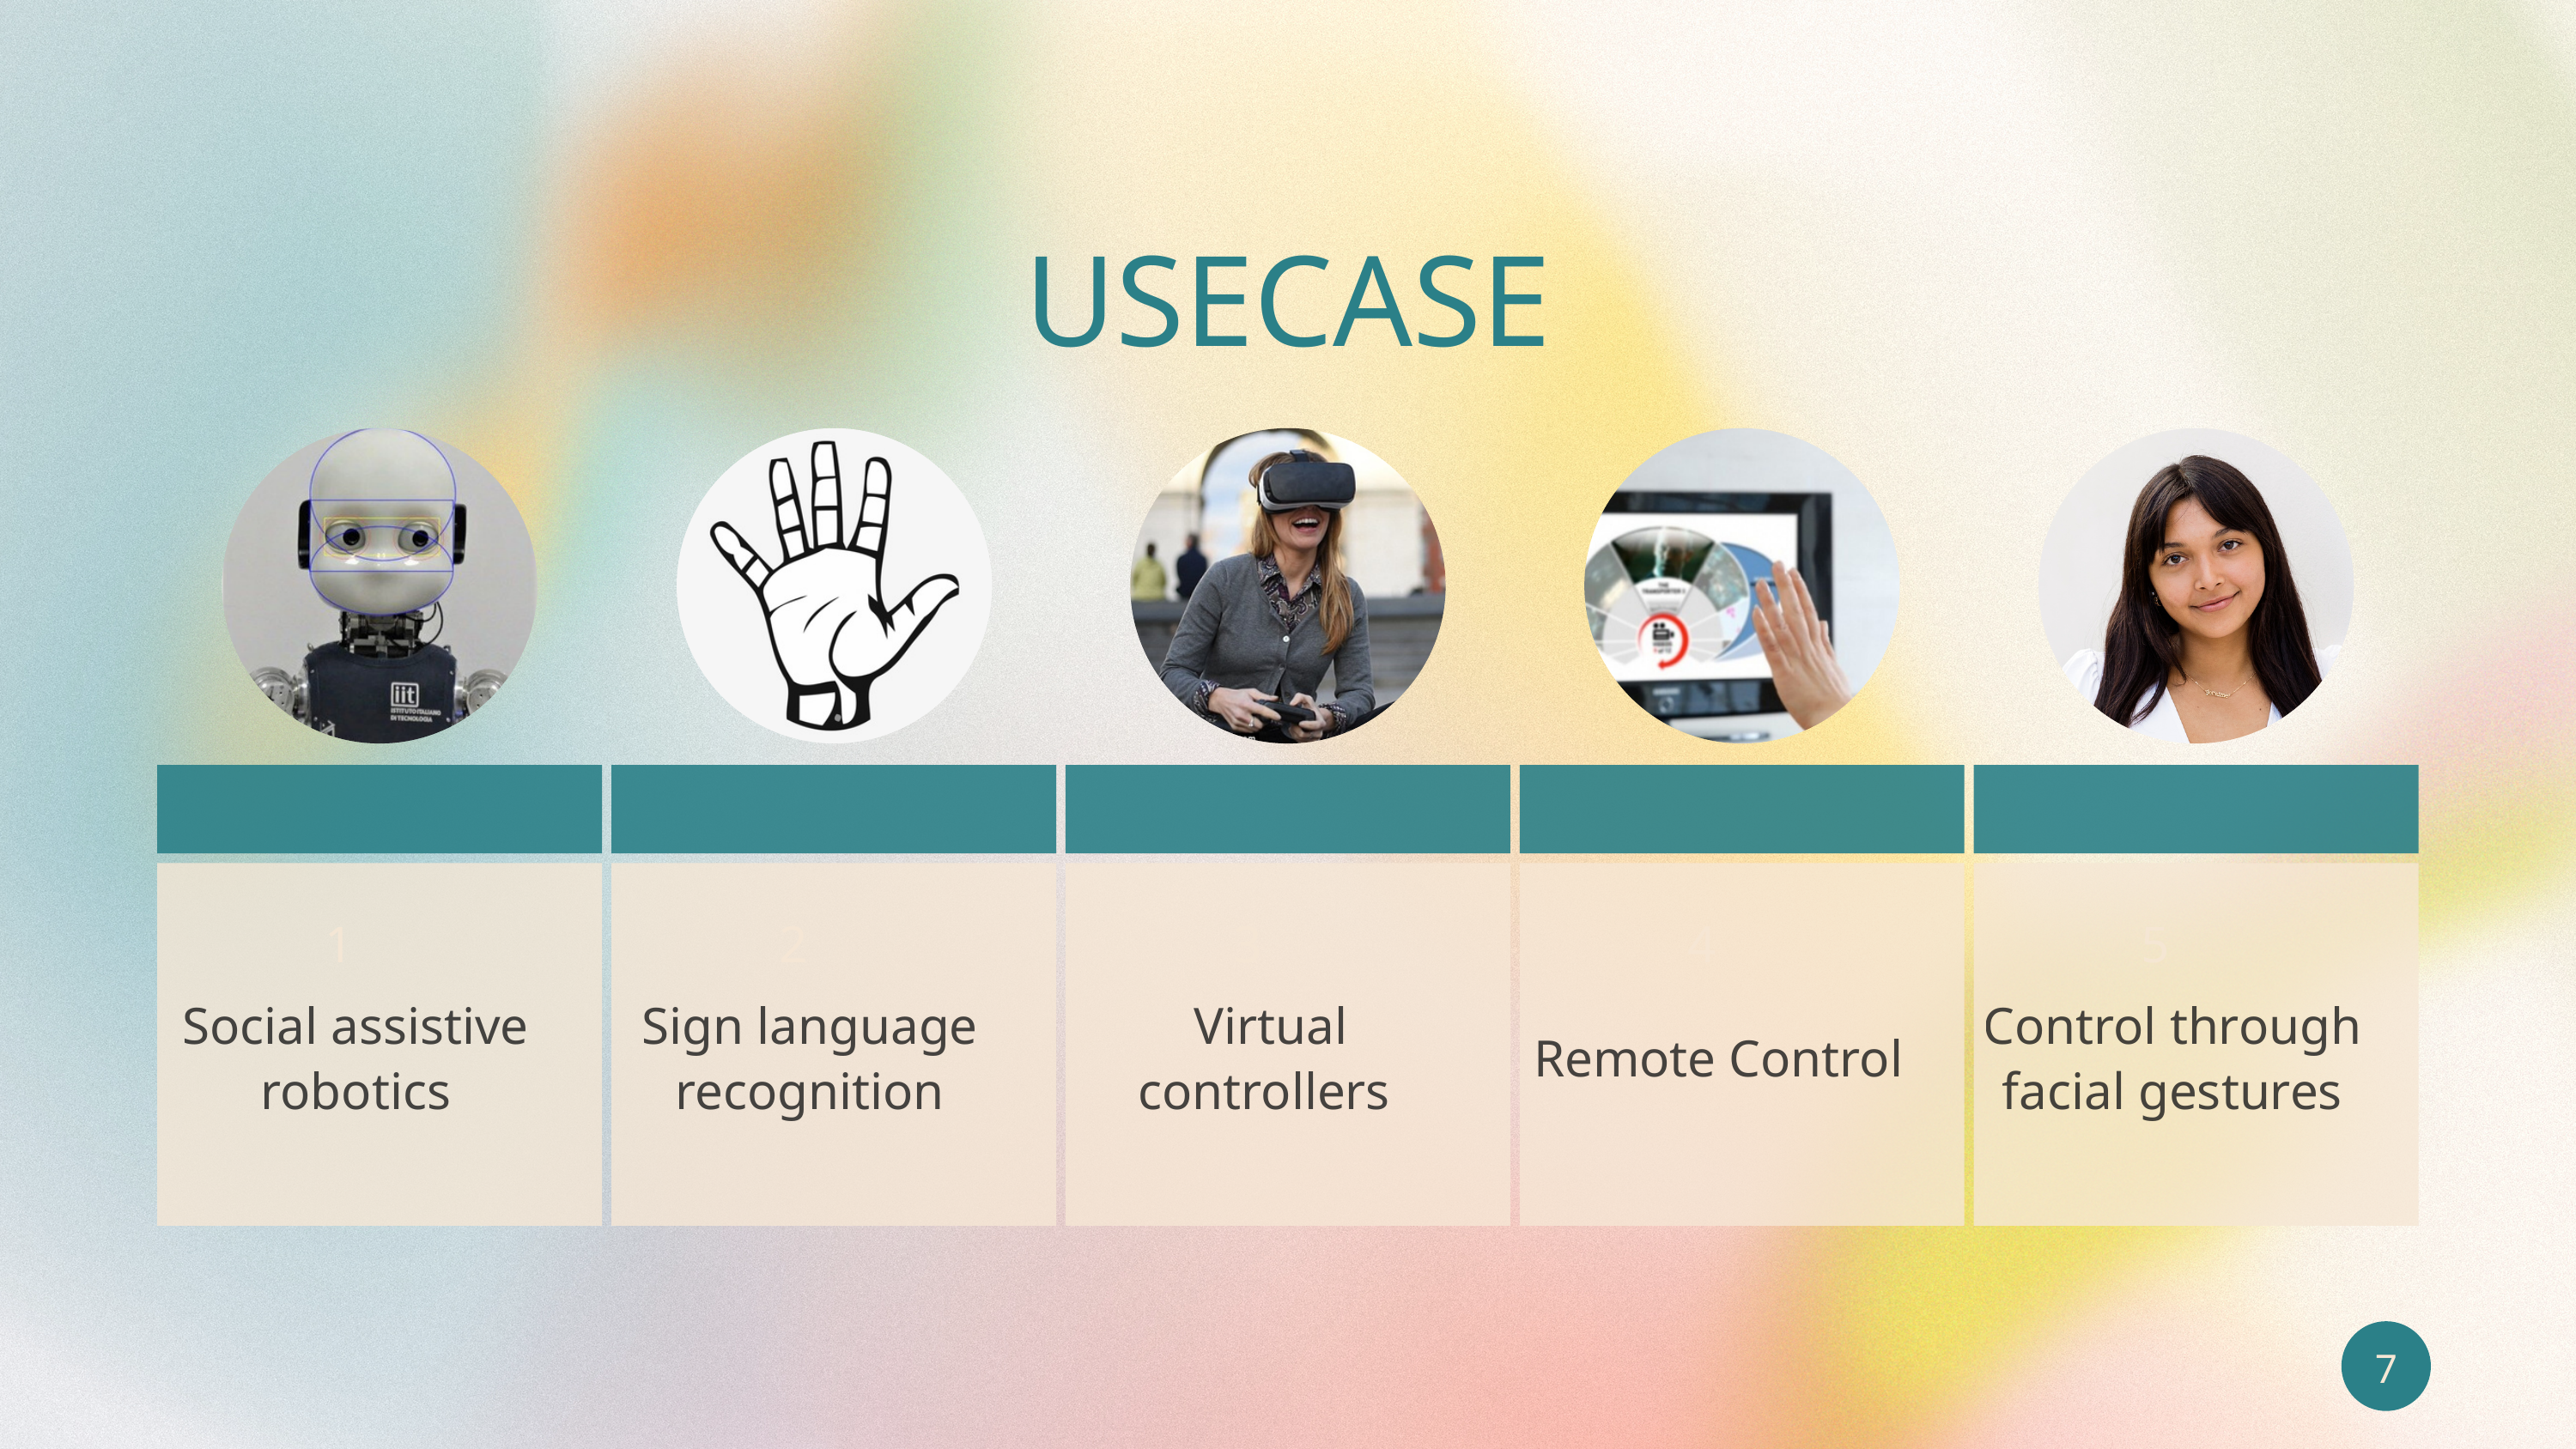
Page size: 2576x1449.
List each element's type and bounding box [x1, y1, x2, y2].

text_box [2341, 1320, 2432, 1412]
text_box [611, 863, 1057, 1227]
text_box [1519, 764, 1965, 854]
text_box [222, 427, 538, 744]
text_box [1583, 427, 1900, 744]
text_box [676, 427, 993, 744]
text_box [1973, 764, 2419, 854]
text_box [1519, 863, 1965, 1227]
picture [0, 0, 2576, 1449]
text_box [2038, 427, 2354, 744]
text_box [1065, 863, 1511, 1227]
text_box [1973, 863, 2419, 1227]
text_box [611, 764, 1057, 854]
text_box [156, 863, 603, 1227]
text_box [1130, 427, 1446, 744]
text_box [156, 764, 603, 854]
text_box [1065, 764, 1511, 854]
